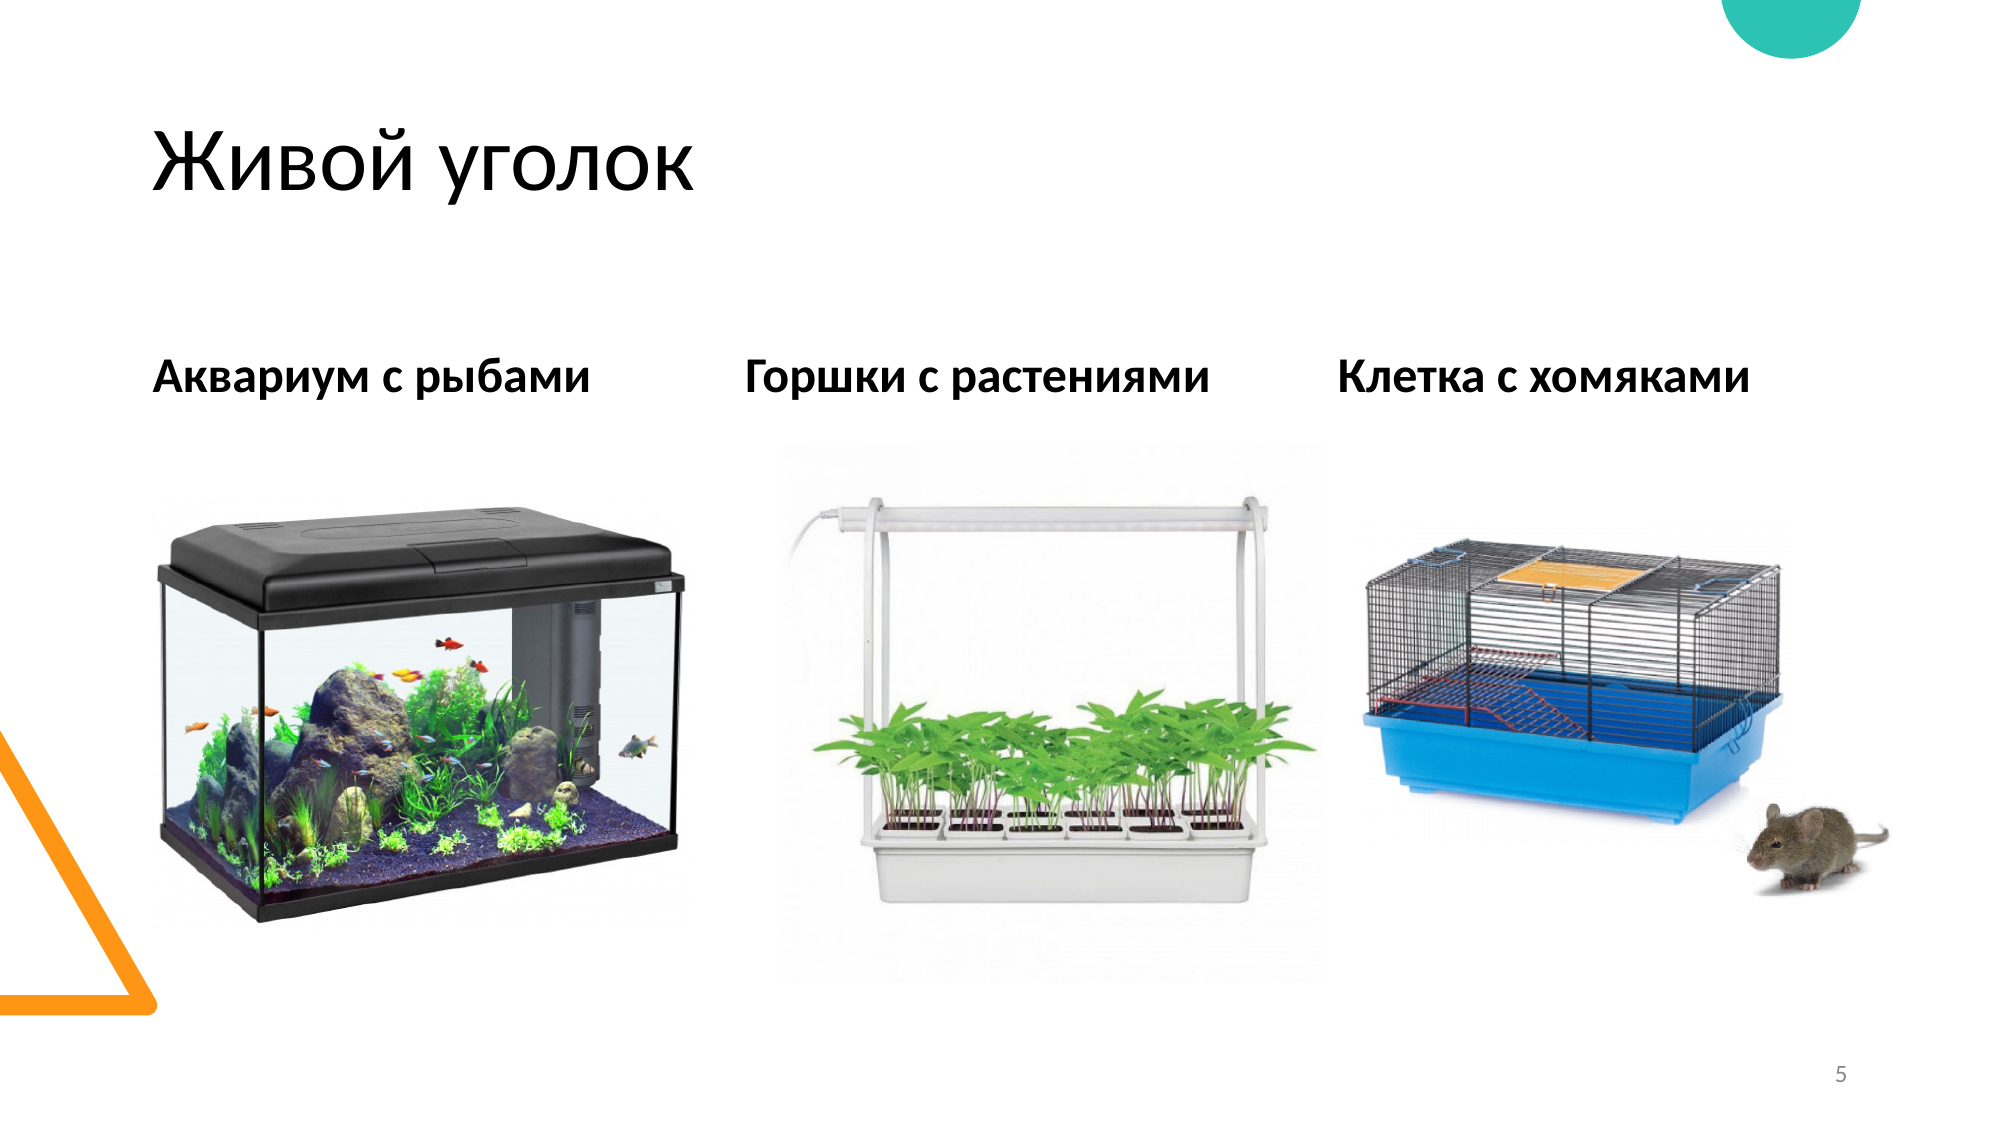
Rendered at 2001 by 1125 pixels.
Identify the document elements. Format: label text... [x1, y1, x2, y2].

list Аквариум с рыбами [137, 275, 678, 411]
slide_number 5 [1412, 1042, 1863, 1103]
list Клетка с хомяками [1323, 275, 1863, 411]
list Горшки с растениями [730, 275, 1271, 411]
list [1356, 522, 1897, 904]
title Живой уголок [137, 52, 1863, 270]
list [151, 492, 693, 934]
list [782, 442, 1324, 984]
